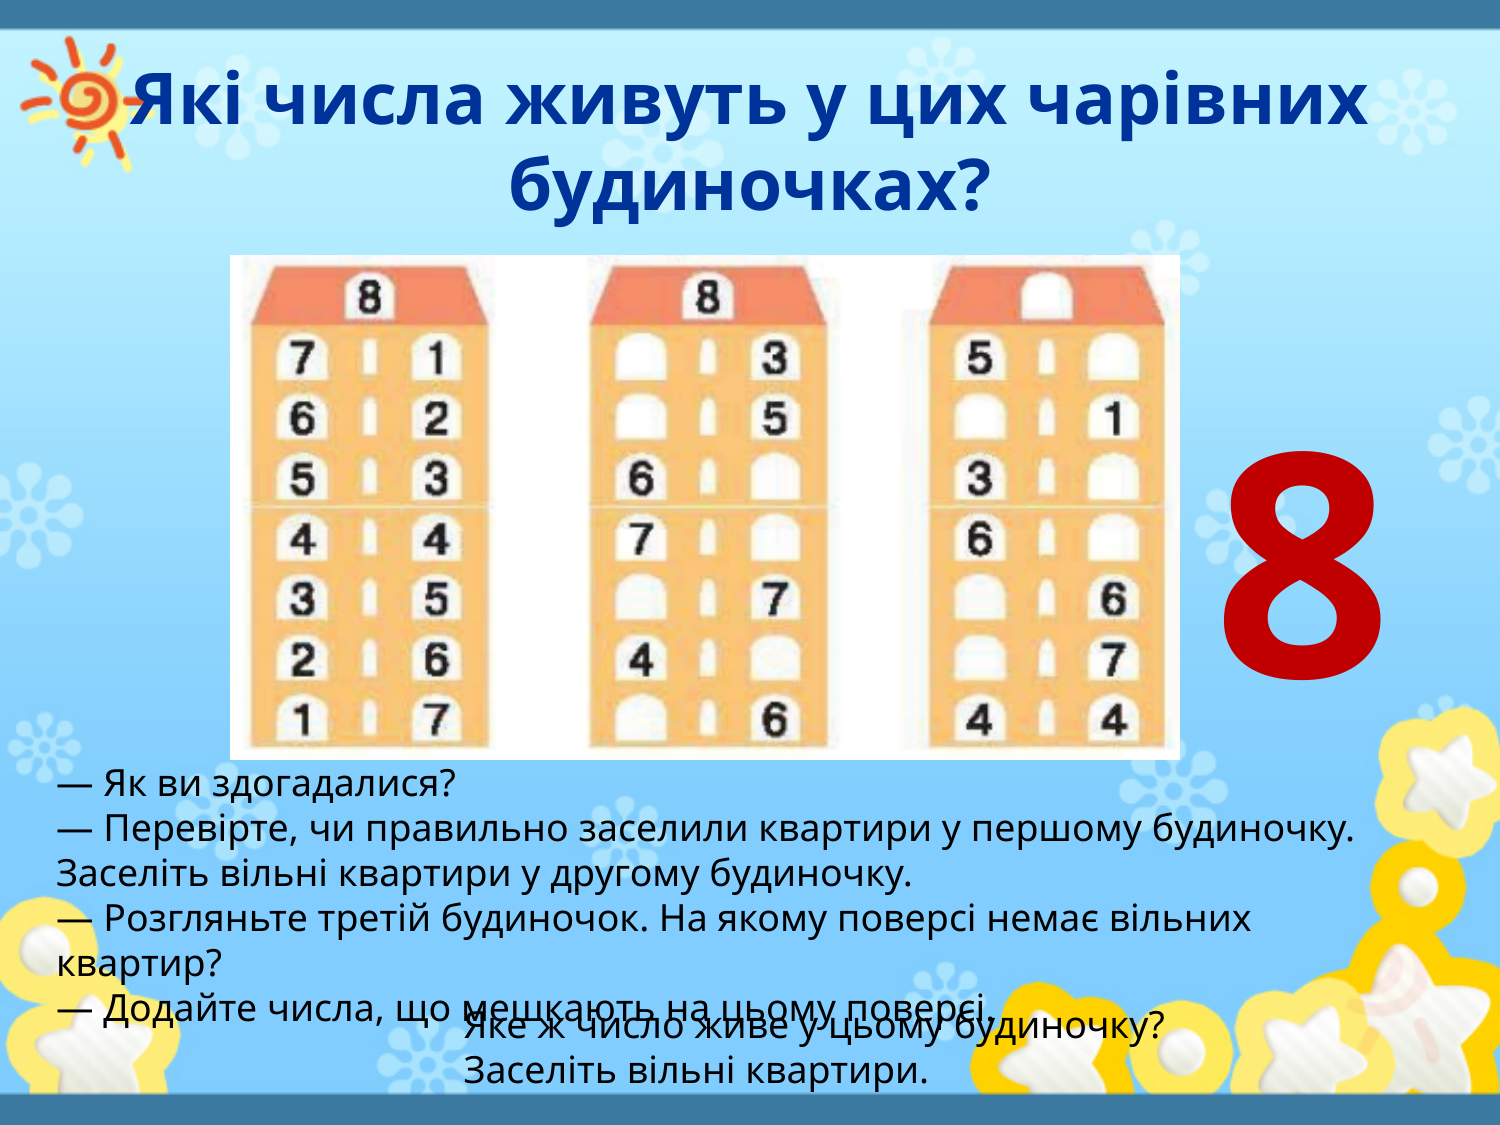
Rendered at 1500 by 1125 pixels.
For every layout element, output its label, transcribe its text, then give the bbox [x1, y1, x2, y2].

picture [0, 0, 1500, 1125]
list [229, 254, 1180, 761]
text_box 8 [1198, 357, 1424, 748]
text_box — Як ви здогадалися? — Перевірте, чи правильно заселили квартири у першому будиночку. Заселіть вільні квартири у другому будиночку. — Розгляньте третій будиночок. На якому поверсі немає вільних квартир? — Додайте числа, що мешкають на цьому поверсі. [41, 751, 1436, 1037]
title Які числа живуть у цих чарівних будиночках? [75, 45, 1425, 233]
text_box Яке ж число живе у цьому будиночку? Заселіть вільні квартири. [448, 993, 1199, 1099]
